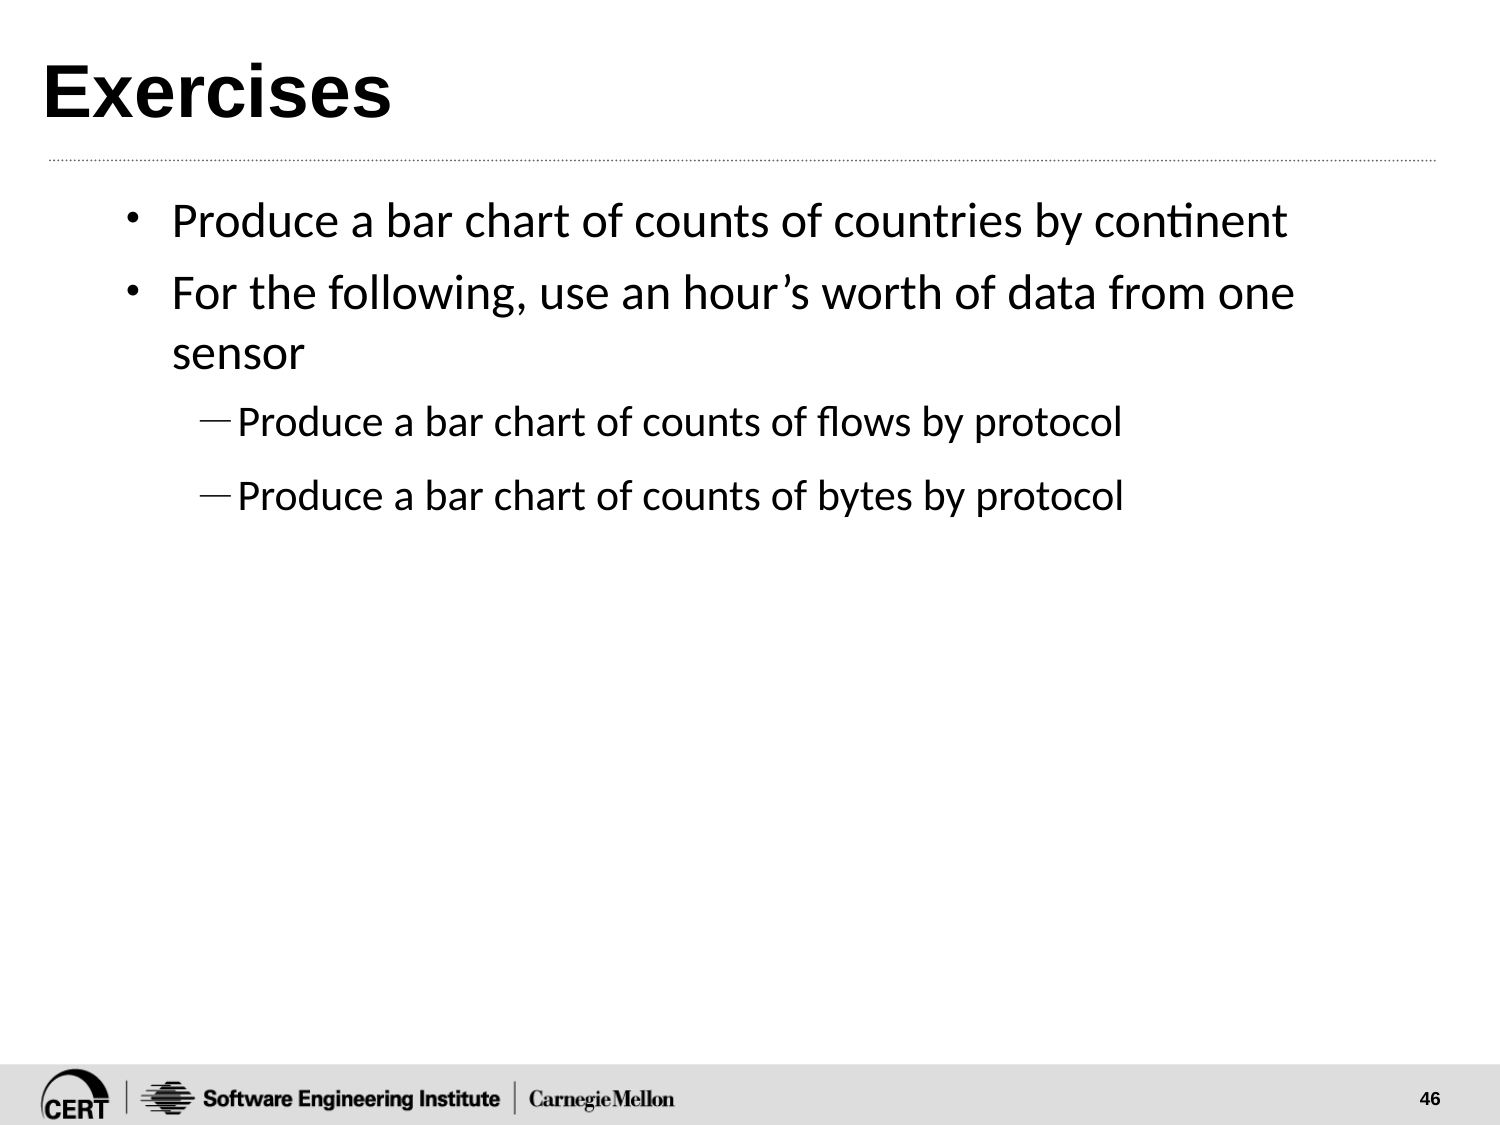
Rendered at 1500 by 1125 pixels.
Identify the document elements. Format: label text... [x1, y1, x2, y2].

title Exercises [42, 37, 1433, 155]
list Produce a bar chart of counts of countries by continent For the following, use an hour’s worth of data from one sensor Produce a bar chart of counts of flows by protocol Produce a bar chart of counts of bytes by protocol [50, 187, 1438, 1025]
picture [24, 1065, 688, 1125]
